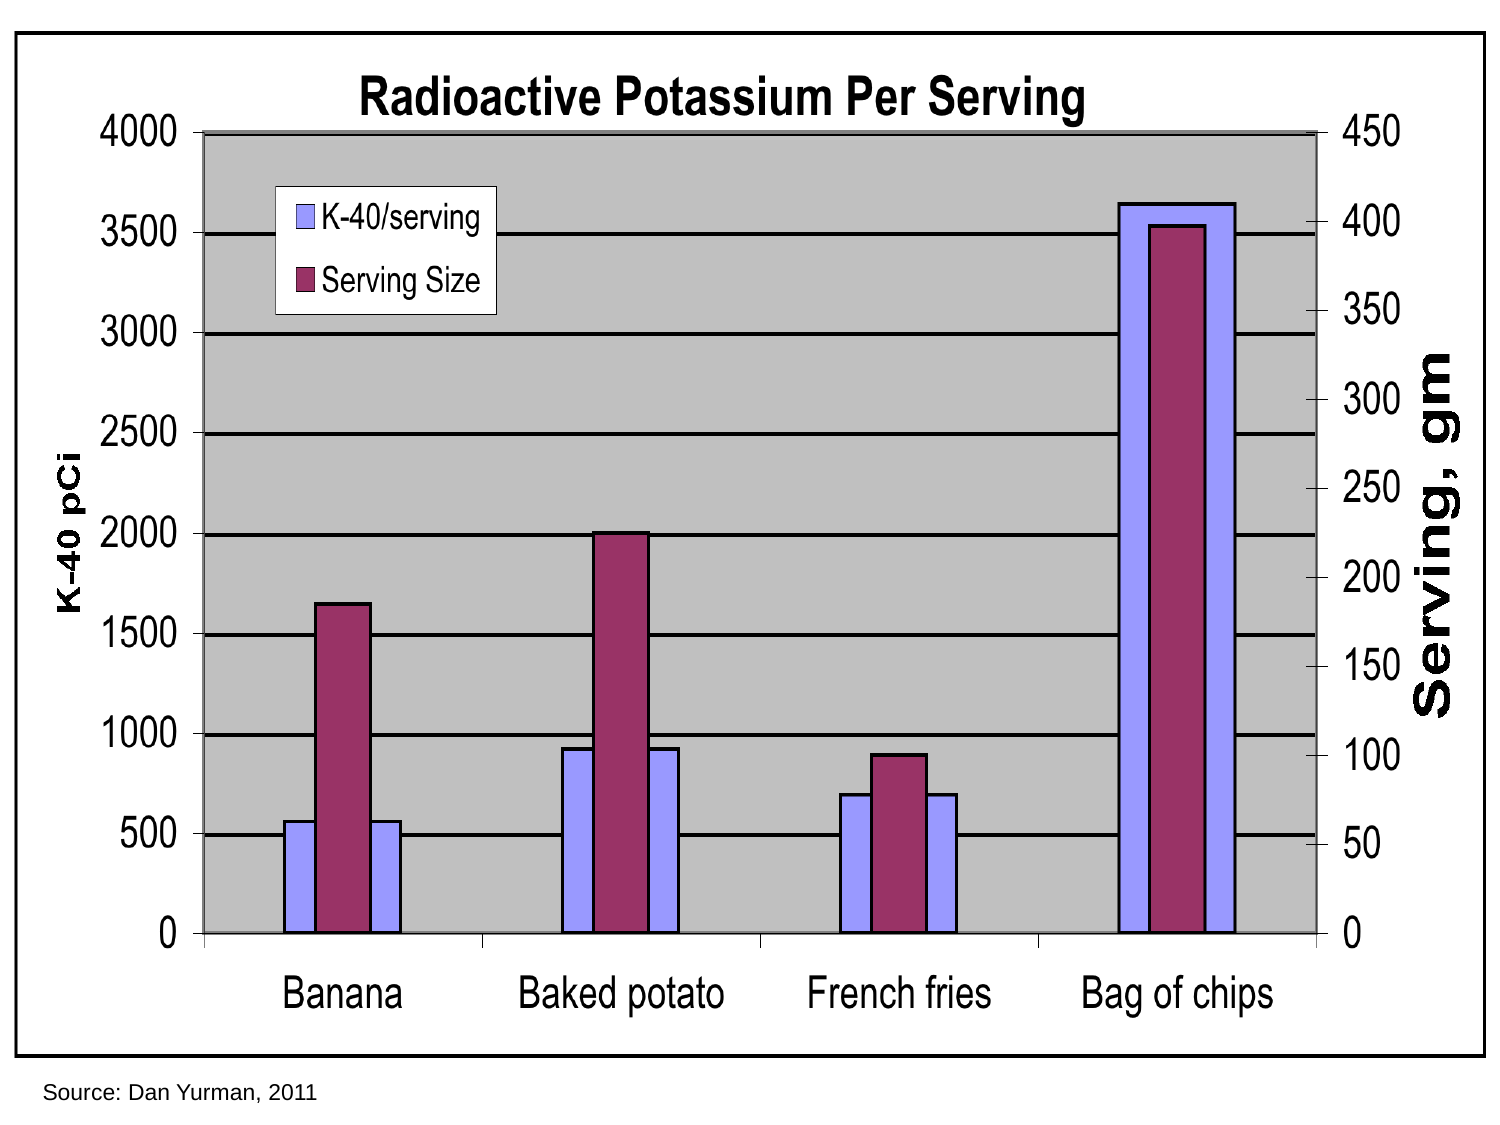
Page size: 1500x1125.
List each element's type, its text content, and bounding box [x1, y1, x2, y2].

text_box Source: Dan Yurman, 2011 [27, 1084, 333, 1112]
picture [0, 12, 1500, 1076]
